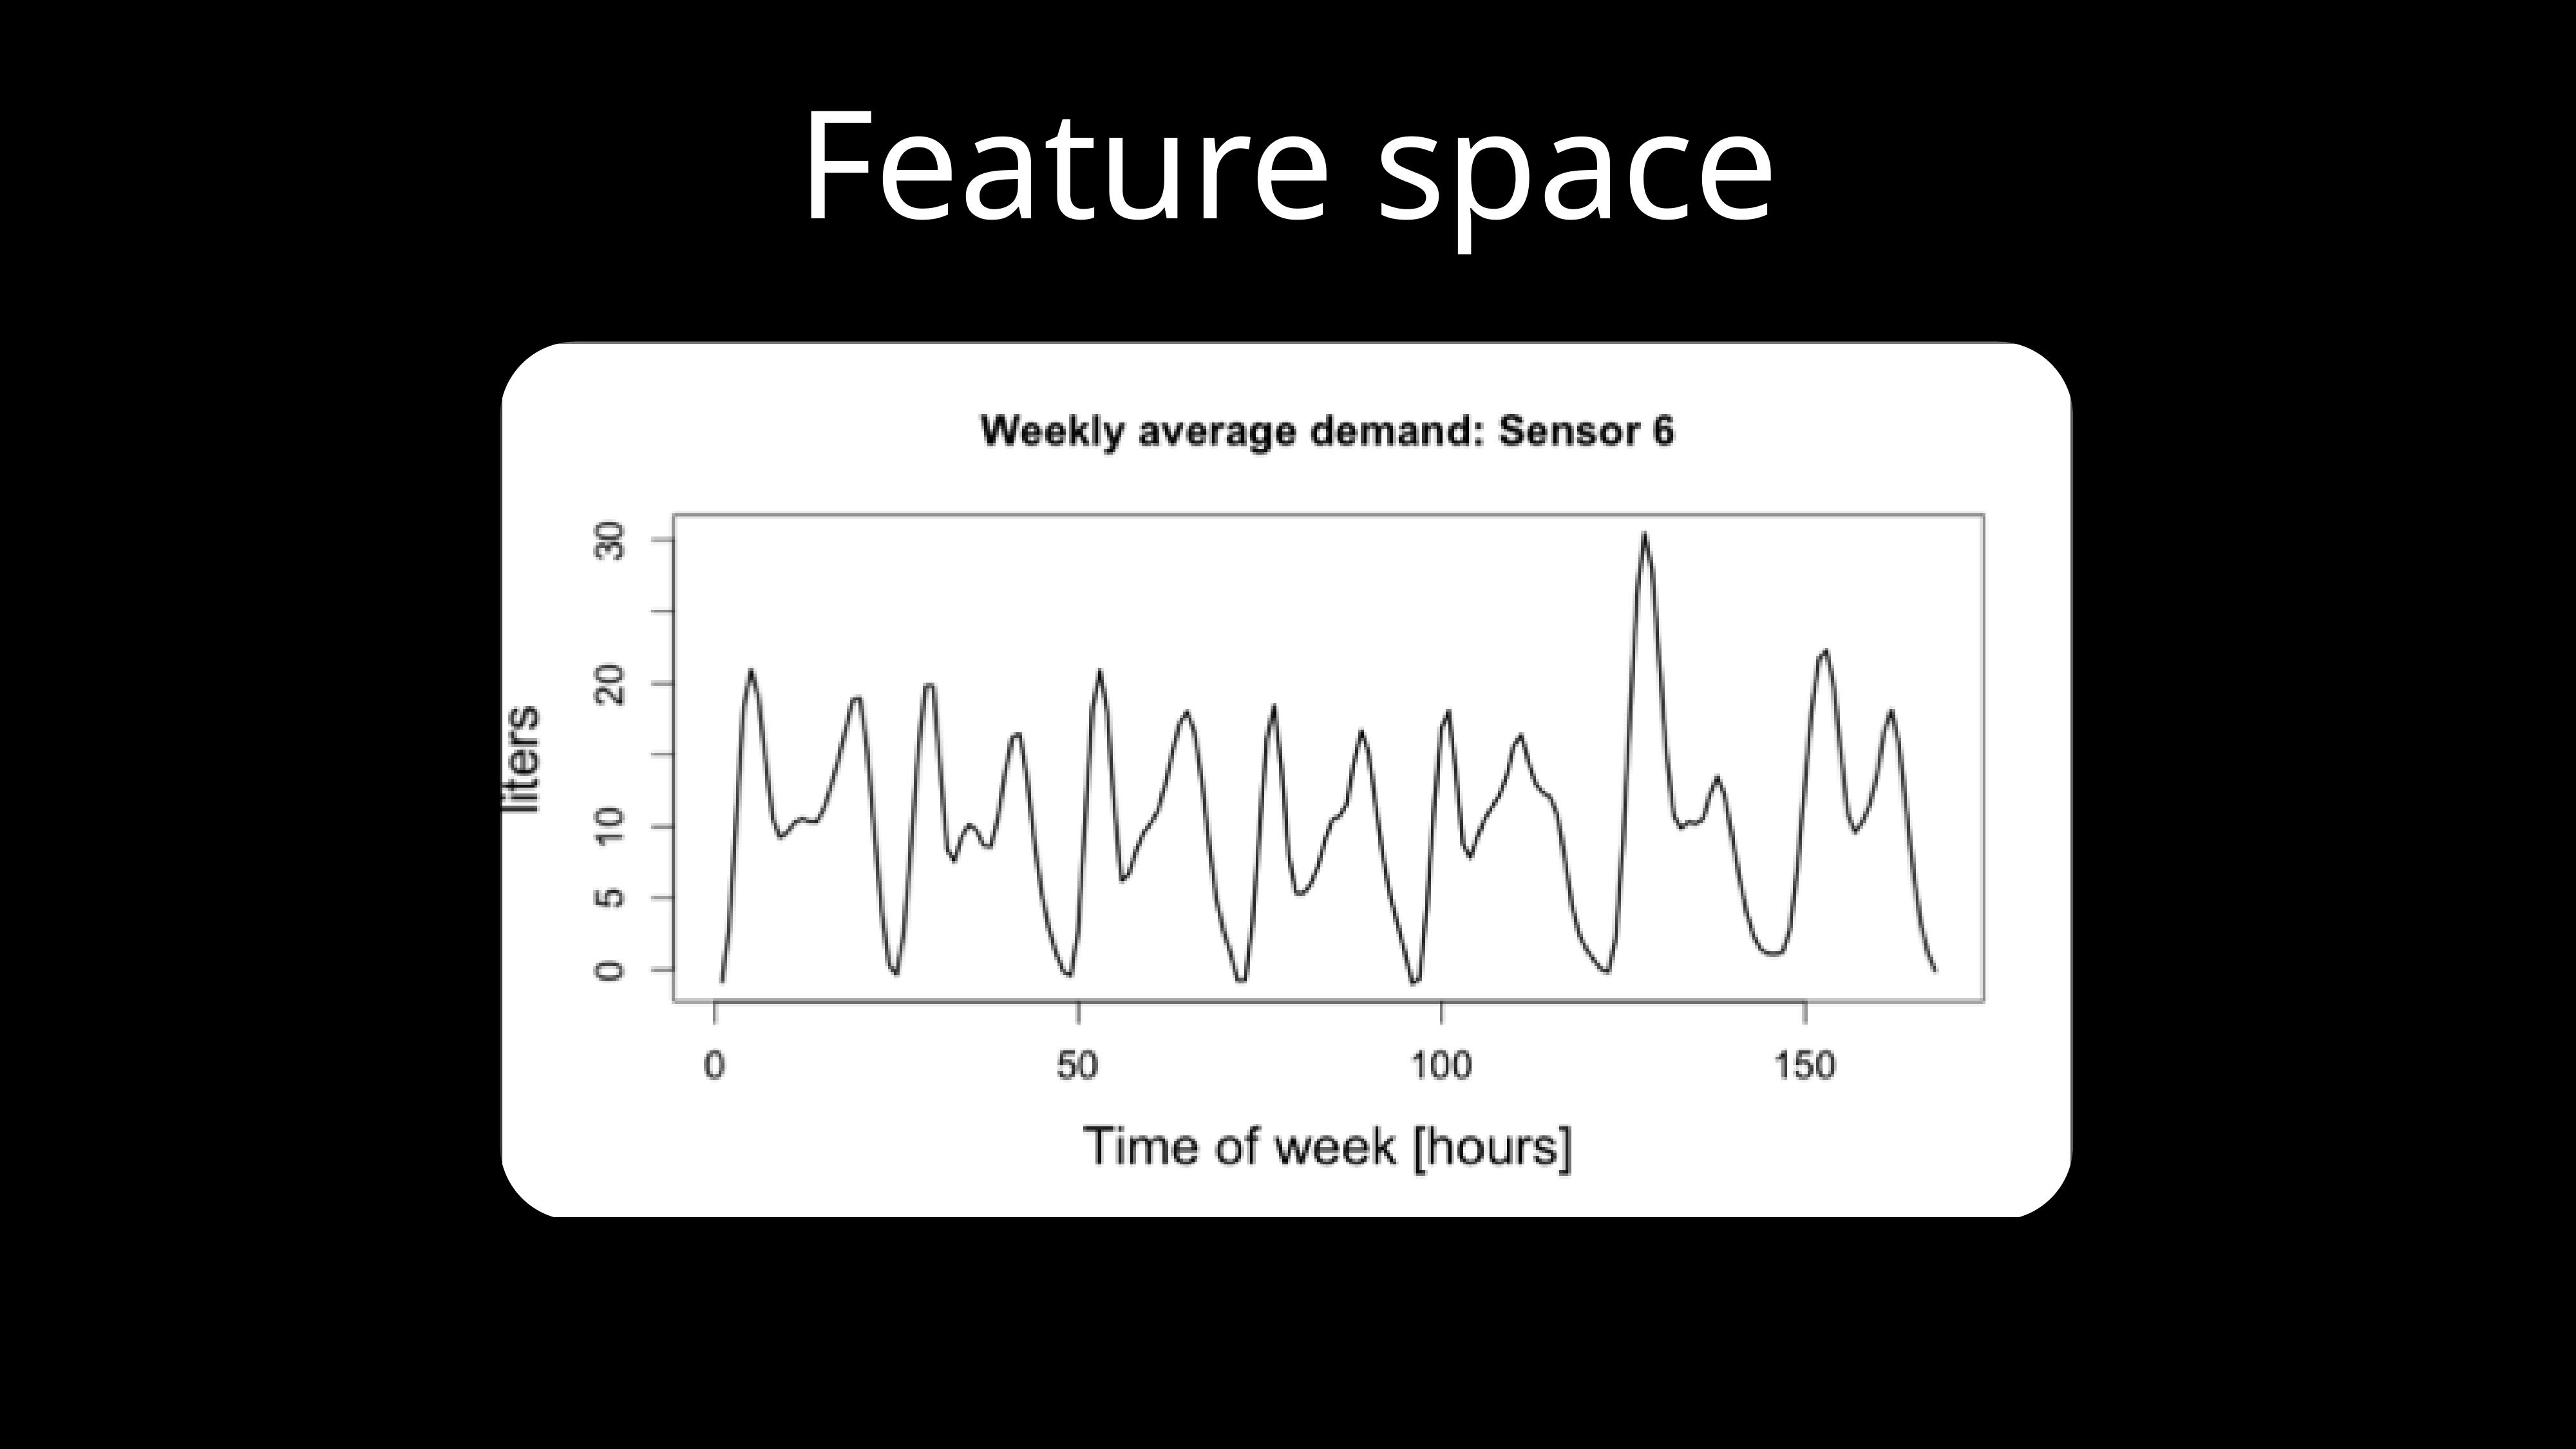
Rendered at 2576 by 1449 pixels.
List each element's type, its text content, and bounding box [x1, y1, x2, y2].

picture [499, 341, 2074, 1220]
title Feature space [178, 37, 2398, 279]
